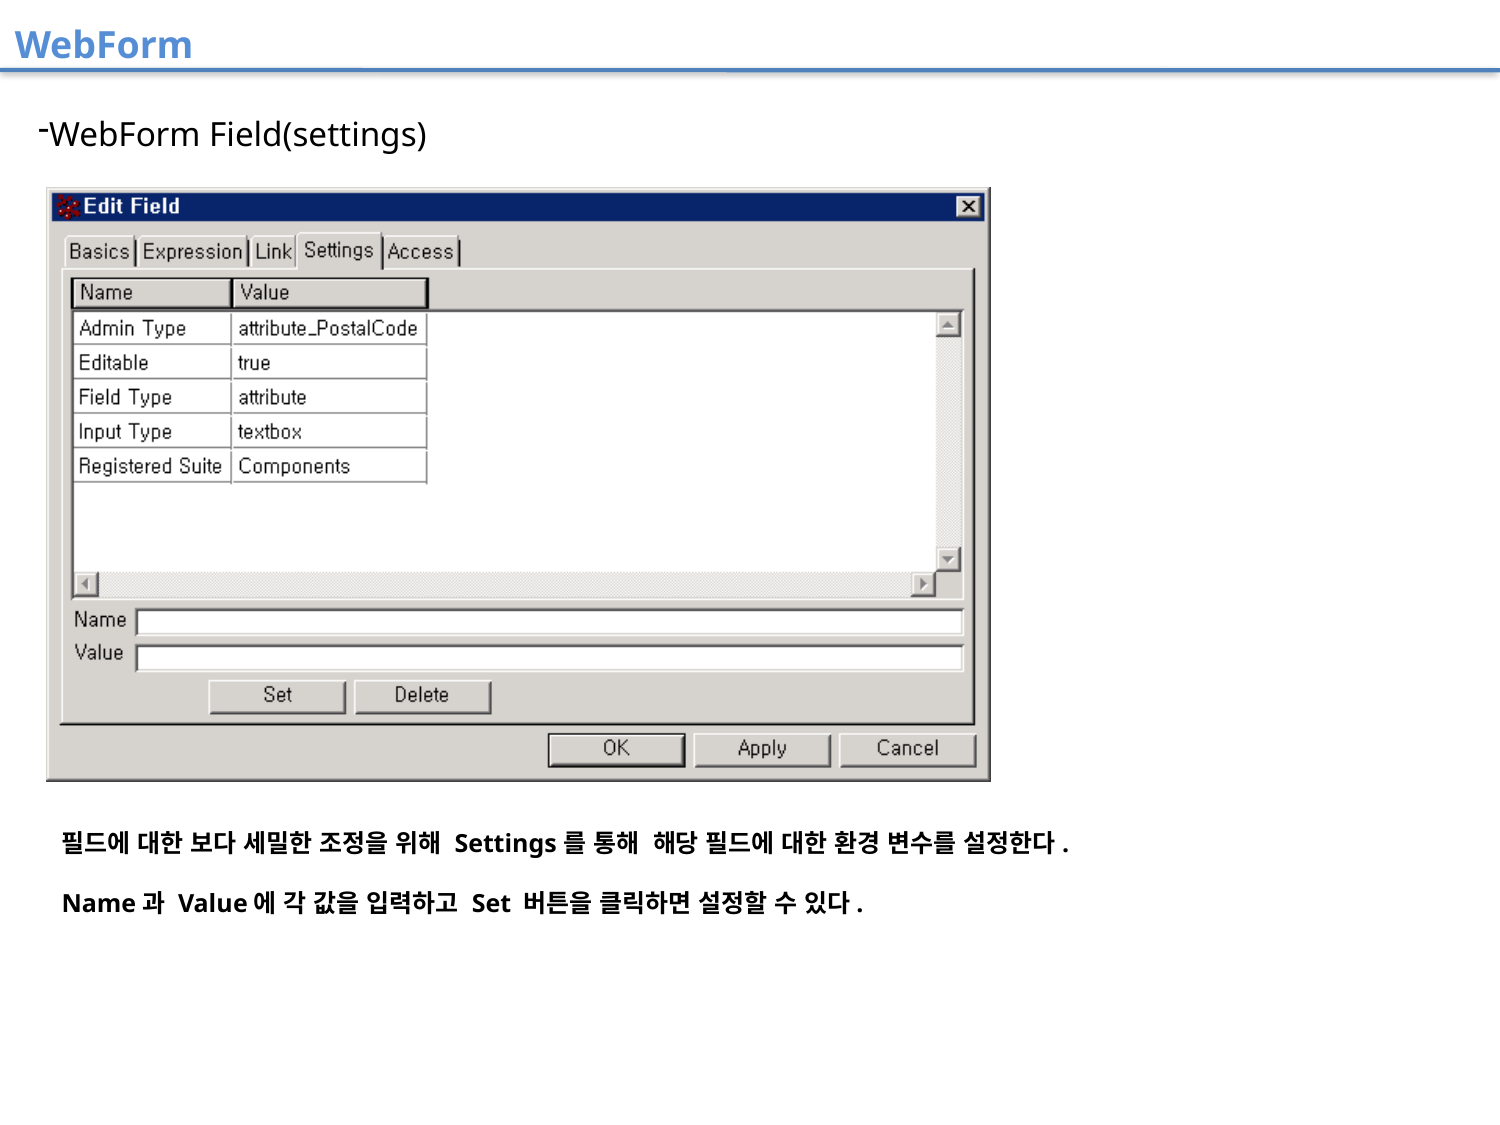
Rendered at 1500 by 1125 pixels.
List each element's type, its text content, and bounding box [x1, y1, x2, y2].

text_box WebForm [0, 13, 1090, 69]
text_box WebForm Field(settings) [23, 105, 1477, 161]
picture [46, 187, 991, 782]
text_box 필드에 대한 보다 세밀한 조정을 위해 Settings를 통해 해당 필드에 대한 환경 변수를 설정한다. Name과 Value에 각 값을 입력하고 Set 버튼을 클릭하면 설정할 수 있다. [46, 819, 1372, 925]
